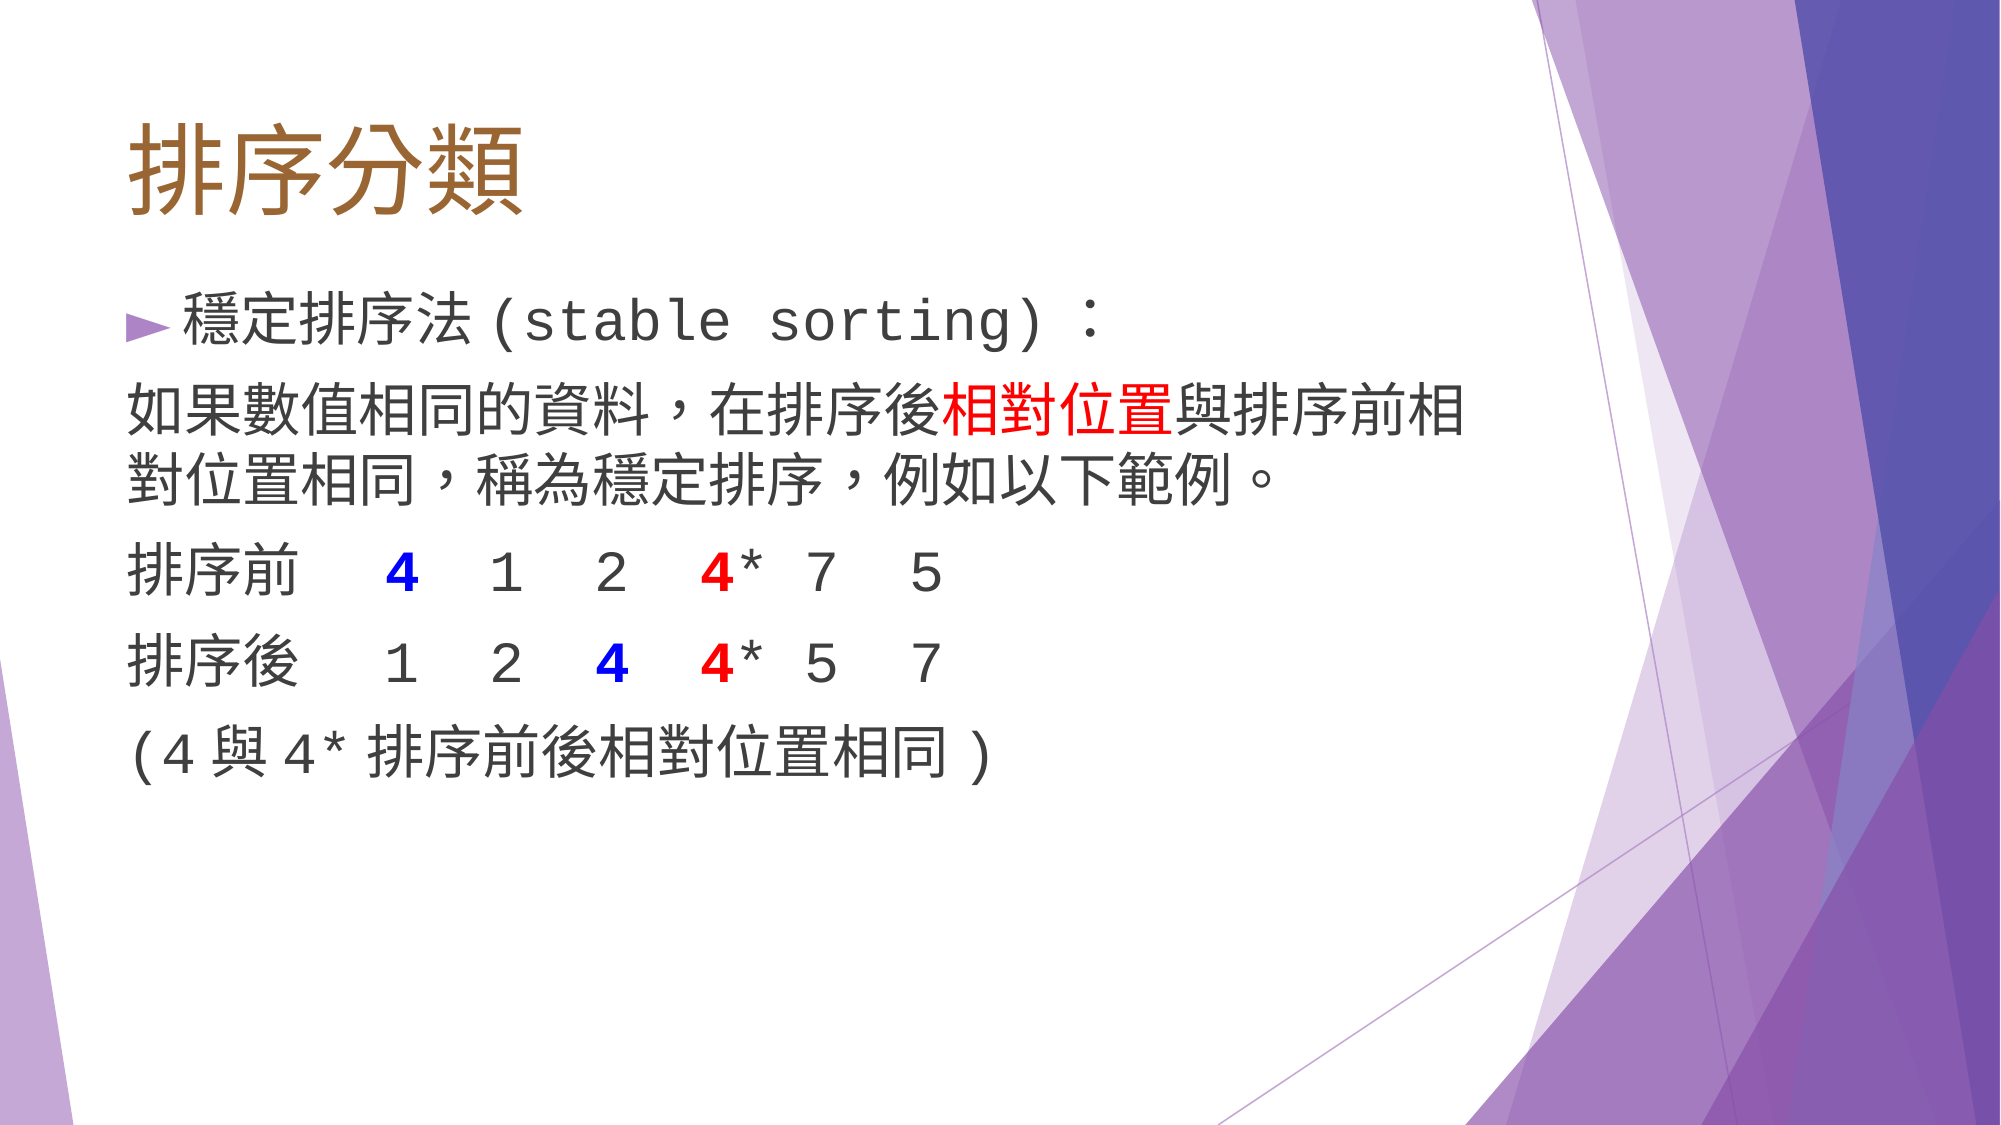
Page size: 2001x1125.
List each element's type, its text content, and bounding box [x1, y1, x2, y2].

title 排序分類 [111, 99, 1612, 225]
list 穩定排序法(stable sorting)： 如果數值相同的資料，在排序後相對位置與排序前相對位置相同，稱為穩定排序，例如以下範例。 排序前 4 1 2 4* 7 5 排序後 1 2 4 4* 5 7 (4與4*排序前後相對位置相同) [111, 274, 1515, 1125]
